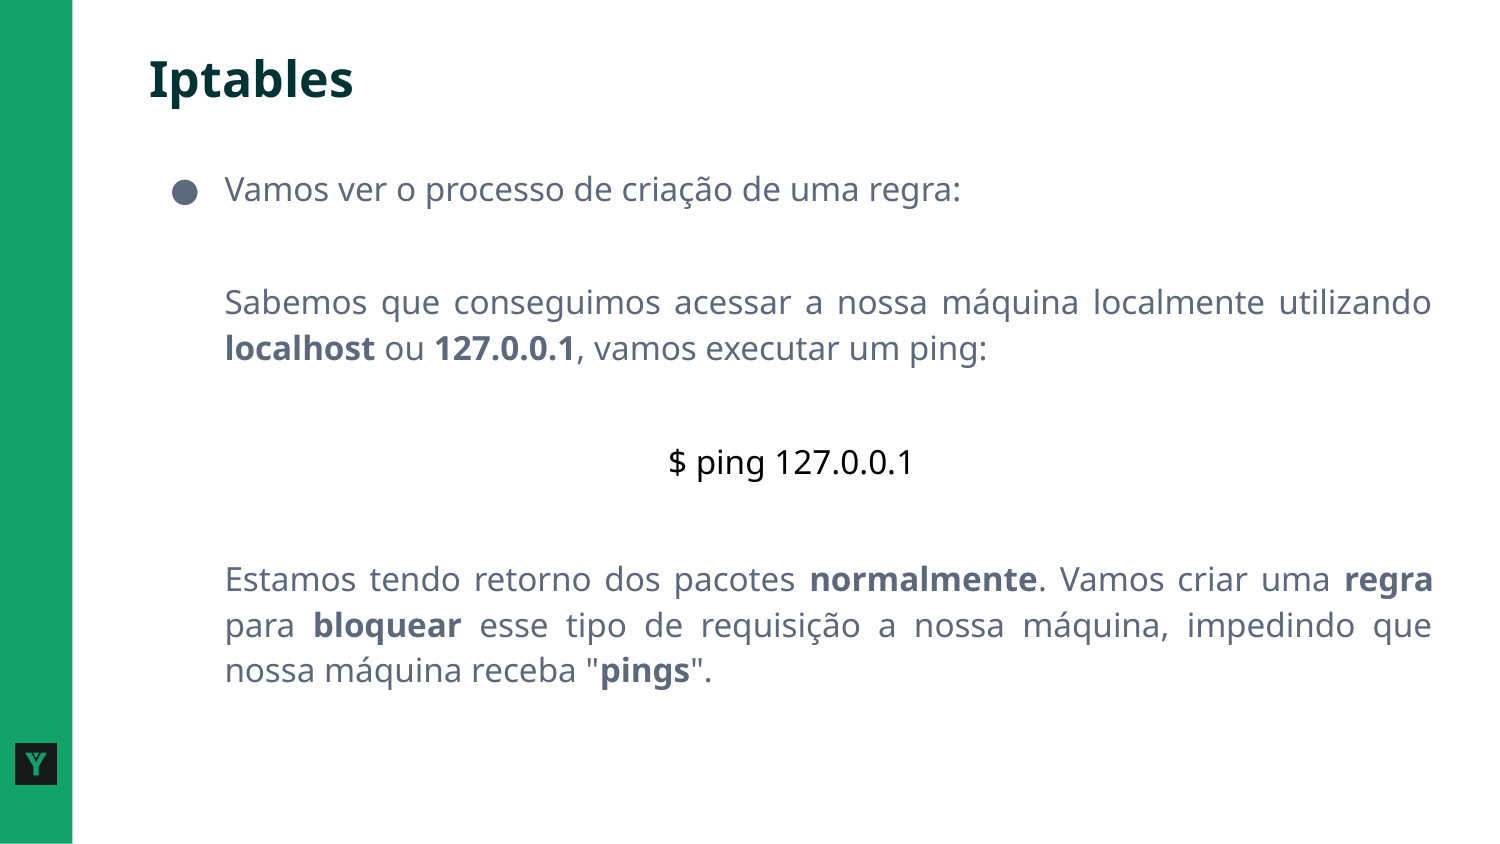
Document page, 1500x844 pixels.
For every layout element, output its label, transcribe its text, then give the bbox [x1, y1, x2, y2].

title Iptables [134, 32, 1070, 123]
picture [15, 743, 57, 785]
list Vamos ver o processo de criação de uma regra: Sabemos que conseguimos acessar a nossa máquina localmente utilizando localhost ou 127.0.0.1, vamos executar um ping: $ ping 127.0.0.1 Estamos tendo retorno dos pacotes normalmente. Vamos criar uma regra para bloquear esse tipo de requisição a nossa máquina, impedindo que nossa máquina receba "pings". [134, 147, 1449, 844]
